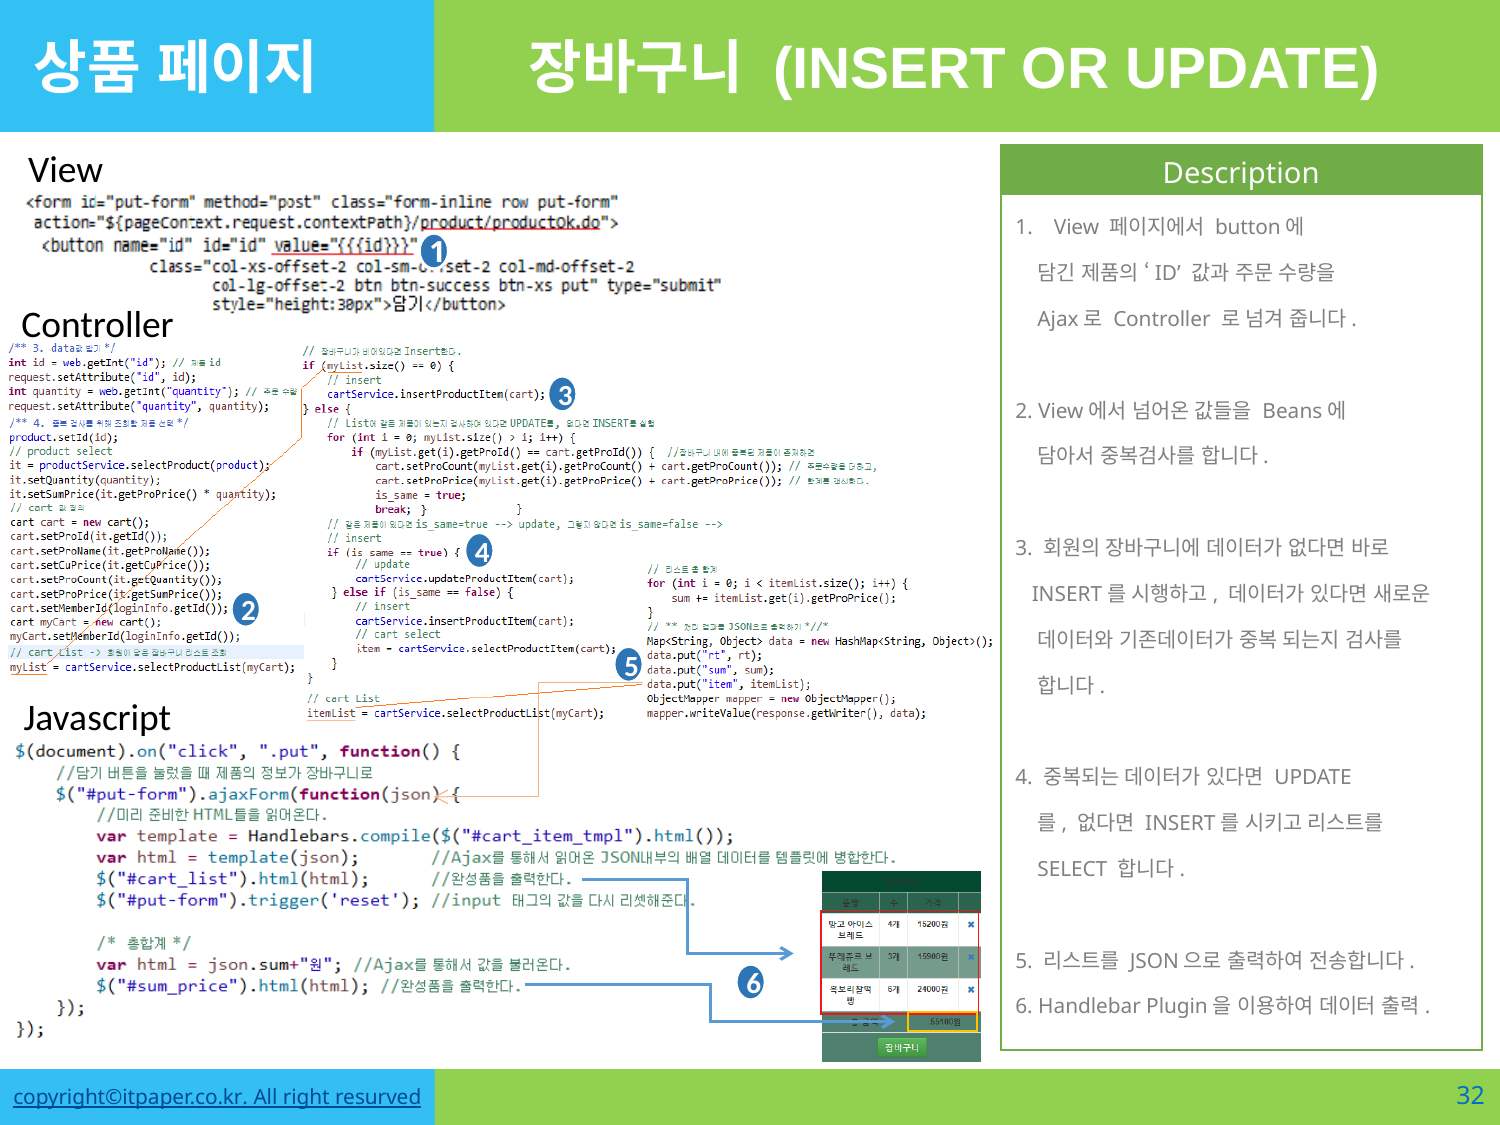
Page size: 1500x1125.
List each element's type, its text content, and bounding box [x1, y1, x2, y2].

slide_number 32 [1162, 1072, 1500, 1121]
picture [18, 186, 724, 316]
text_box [433, 682, 644, 797]
text_box Javascript [8, 721, 187, 746]
text_box View [13, 137, 119, 198]
picture [0, 0, 1500, 132]
list View 페이지에서 button에 담긴 제품의 ‘ID’ 값과 주문 수량을 Ajax로 Controller 로 넘겨 줍니다. 2. View에서 넘어온 값들을 Beans에 담아서 중복검사를 합니다. 3. 회원의 장바구니에 데이터가 없다면 바로 INSERT를 시행하고, 데이터가 있다면 새로운 데이터와 기존데이터가 중복 되는지 검사를 합니다. 4. 중복되는 데이터가 있다면 UPDATE 를, 없다면 INSERT를 시키고 리스트를 SELECT 합니다. 5. 리스트를 JSON으로 출력하여 전송합니다. 6. Handlebar Plugin을 이용하여 데이터 출력. [1000, 206, 1482, 1050]
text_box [581, 879, 794, 954]
text_box Controller [6, 292, 189, 353]
picture [13, 741, 981, 1062]
picture [7, 341, 993, 721]
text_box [524, 984, 896, 1022]
